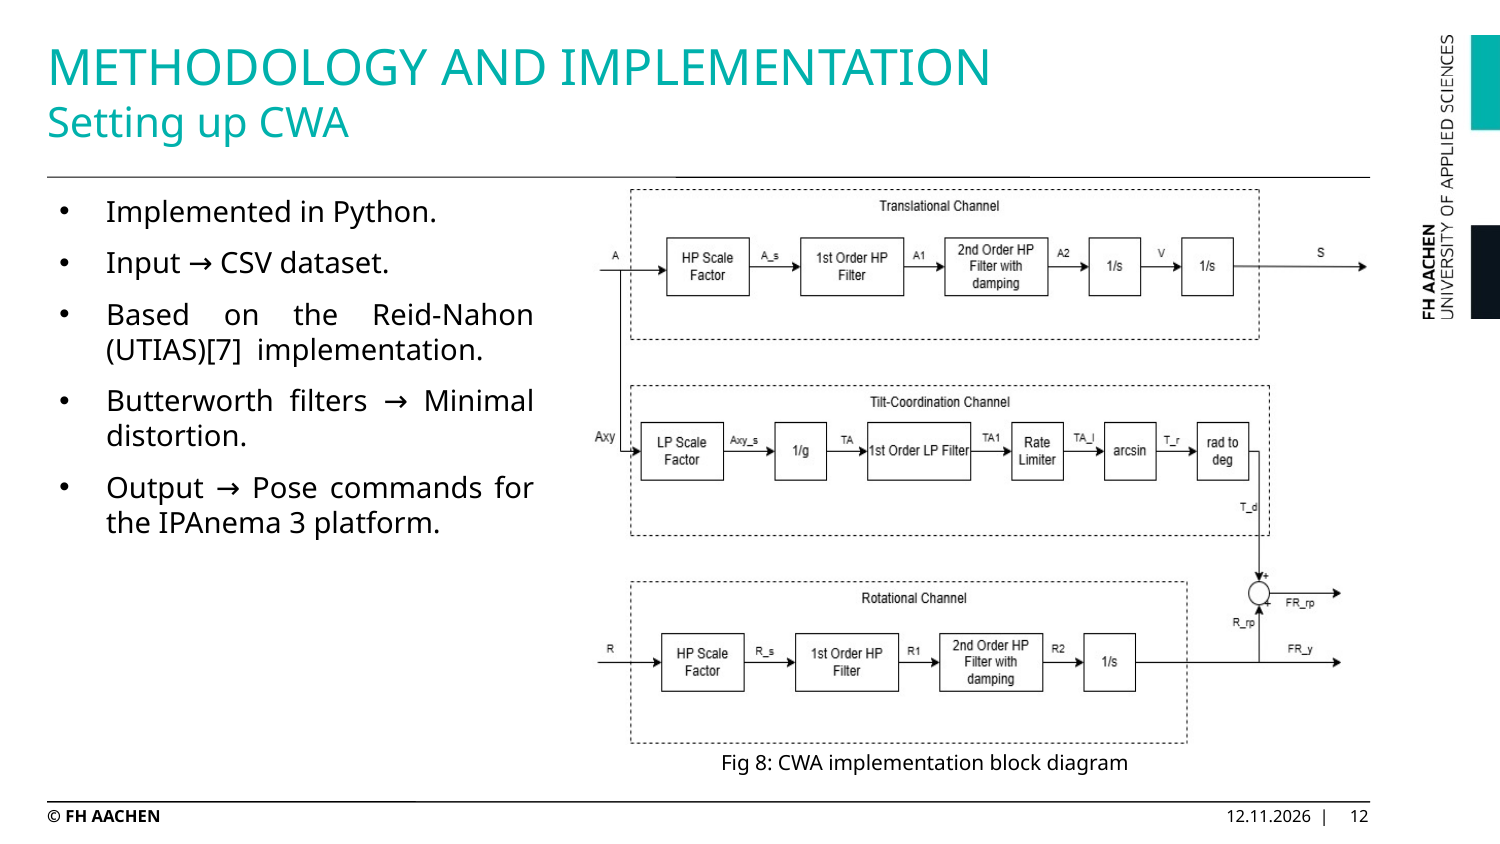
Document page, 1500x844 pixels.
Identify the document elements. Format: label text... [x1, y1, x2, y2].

text_box Fig 8: CWA implementation block diagram [706, 753, 1255, 783]
picture [584, 189, 1377, 745]
footer © FH AACHEN [47, 806, 988, 822]
slide_number 12 [1319, 806, 1369, 822]
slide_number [1199, 806, 1319, 822]
text_box Implemented in Python. Input → CSV dataset. Based on the Reid-Nahon (UTIAS)[7] implementation. Butterworth filters → Minimal distortion. Output → Pose commands for the IPAnema 3 platform. [44, 185, 550, 547]
title METHODOLOGY AND IMPLEMENTATION Setting up CWA [47, 35, 1370, 154]
picture [1411, 35, 1500, 319]
